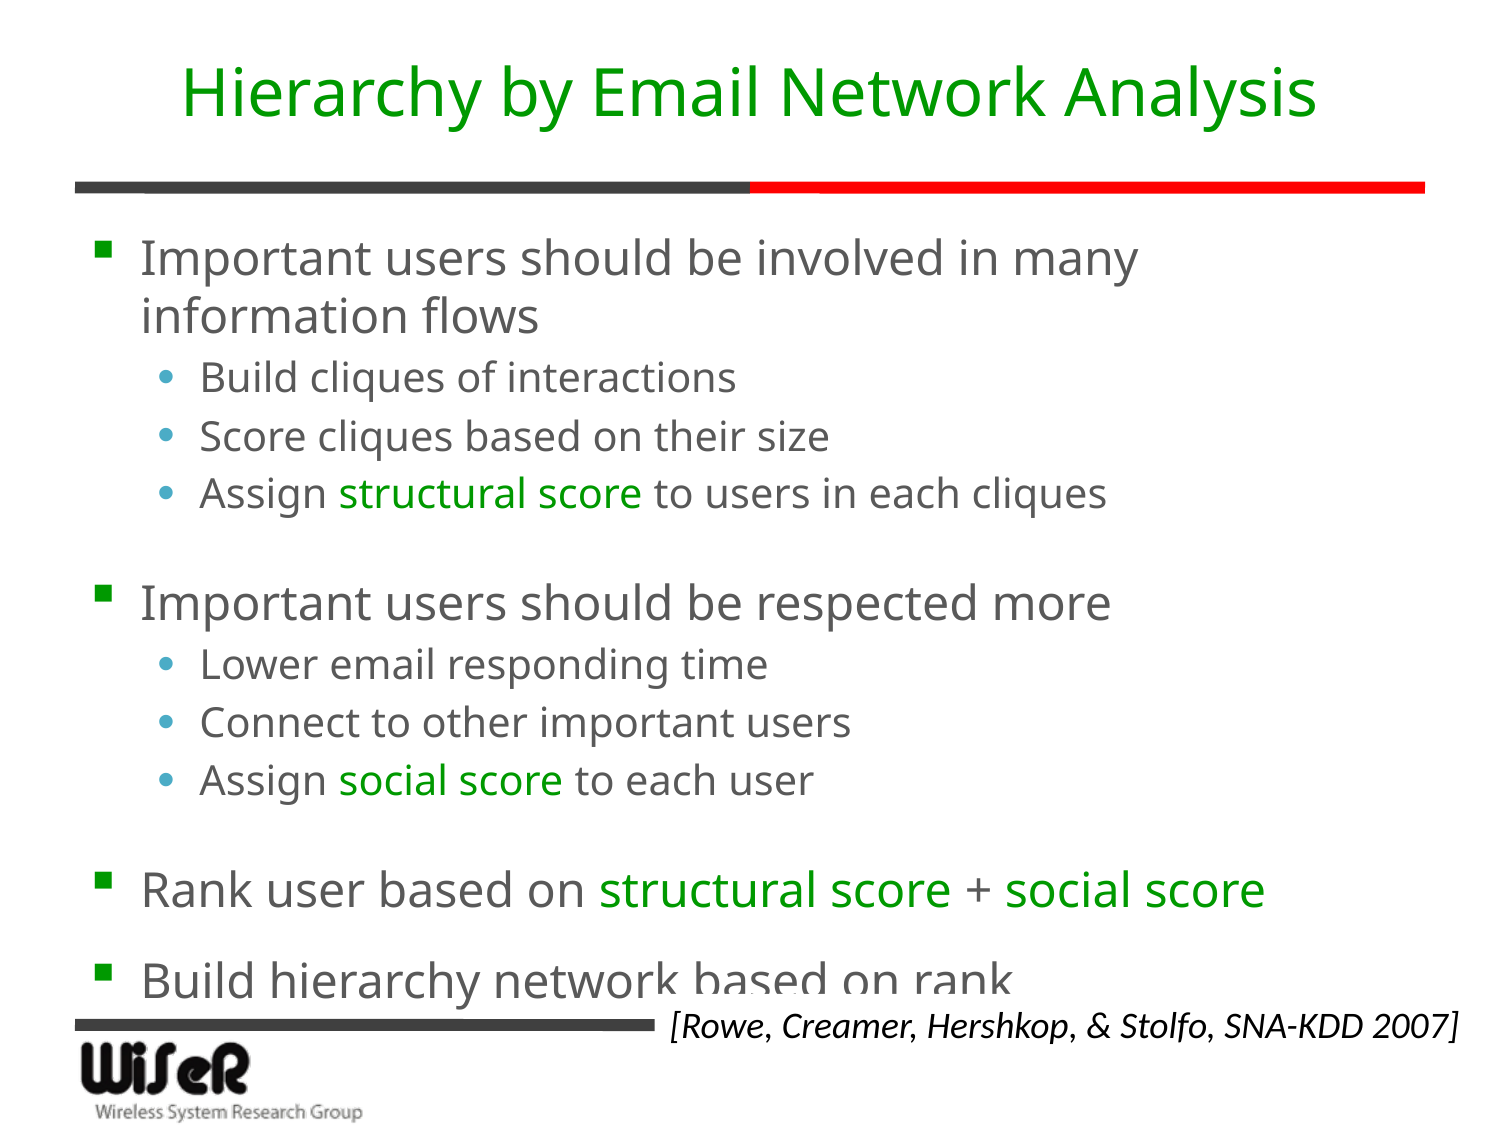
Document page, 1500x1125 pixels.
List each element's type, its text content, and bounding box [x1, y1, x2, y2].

picture [75, 1021, 363, 1125]
title Hierarchy by Email Network Analysis [74, 24, 1426, 156]
text_box [Rowe, Creamer, Hershkop, & Stolfo, SNA-KDD 2007] [654, 993, 1475, 1054]
